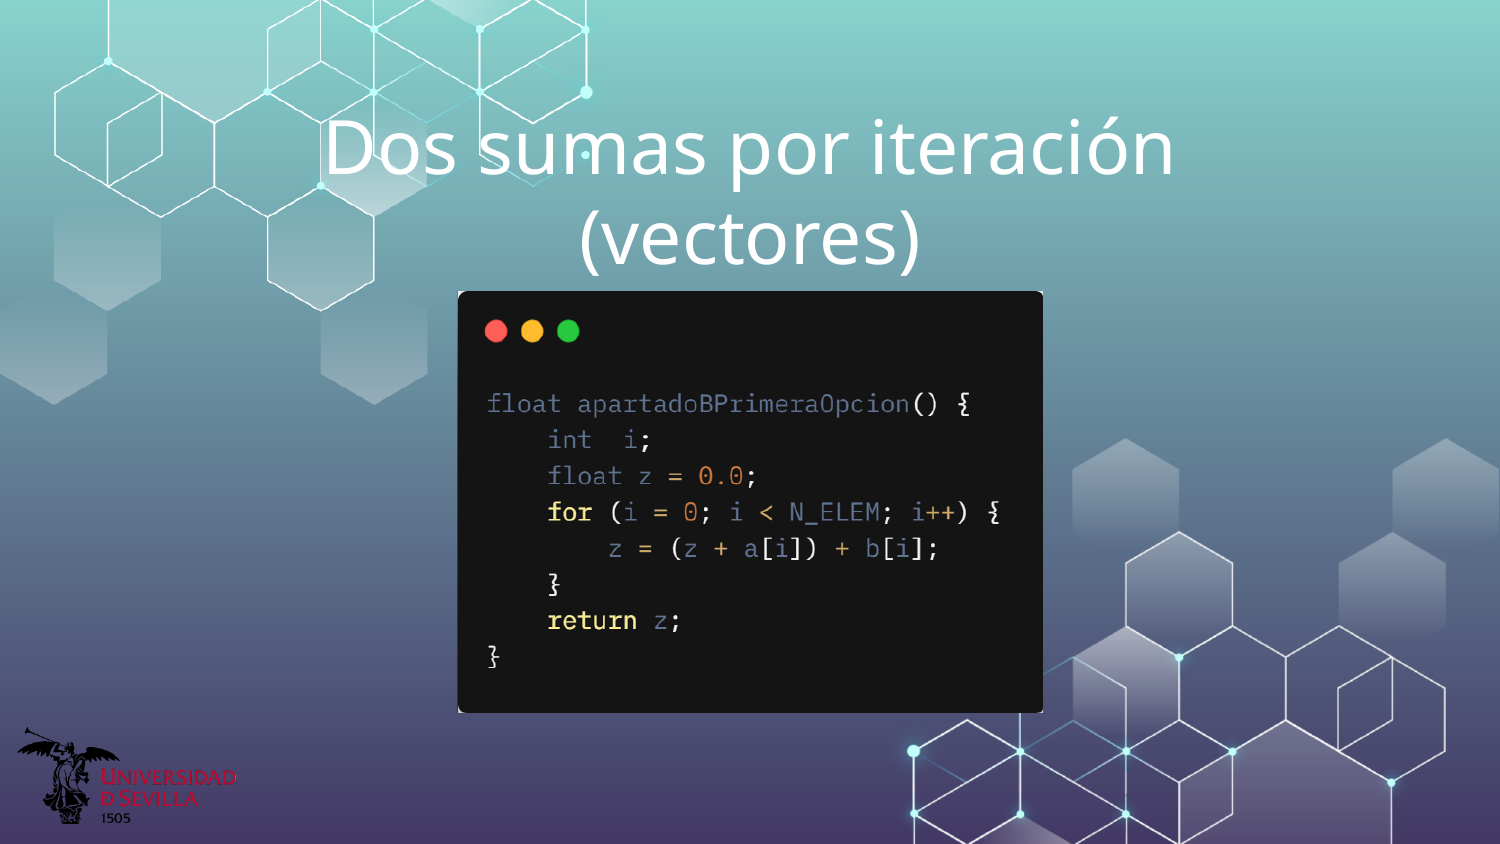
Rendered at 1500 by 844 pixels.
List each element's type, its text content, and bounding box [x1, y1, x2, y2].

title Dos sumas por iteración (vectores) [203, 185, 1297, 295]
picture [0, 0, 1498, 844]
picture [0, 718, 267, 844]
